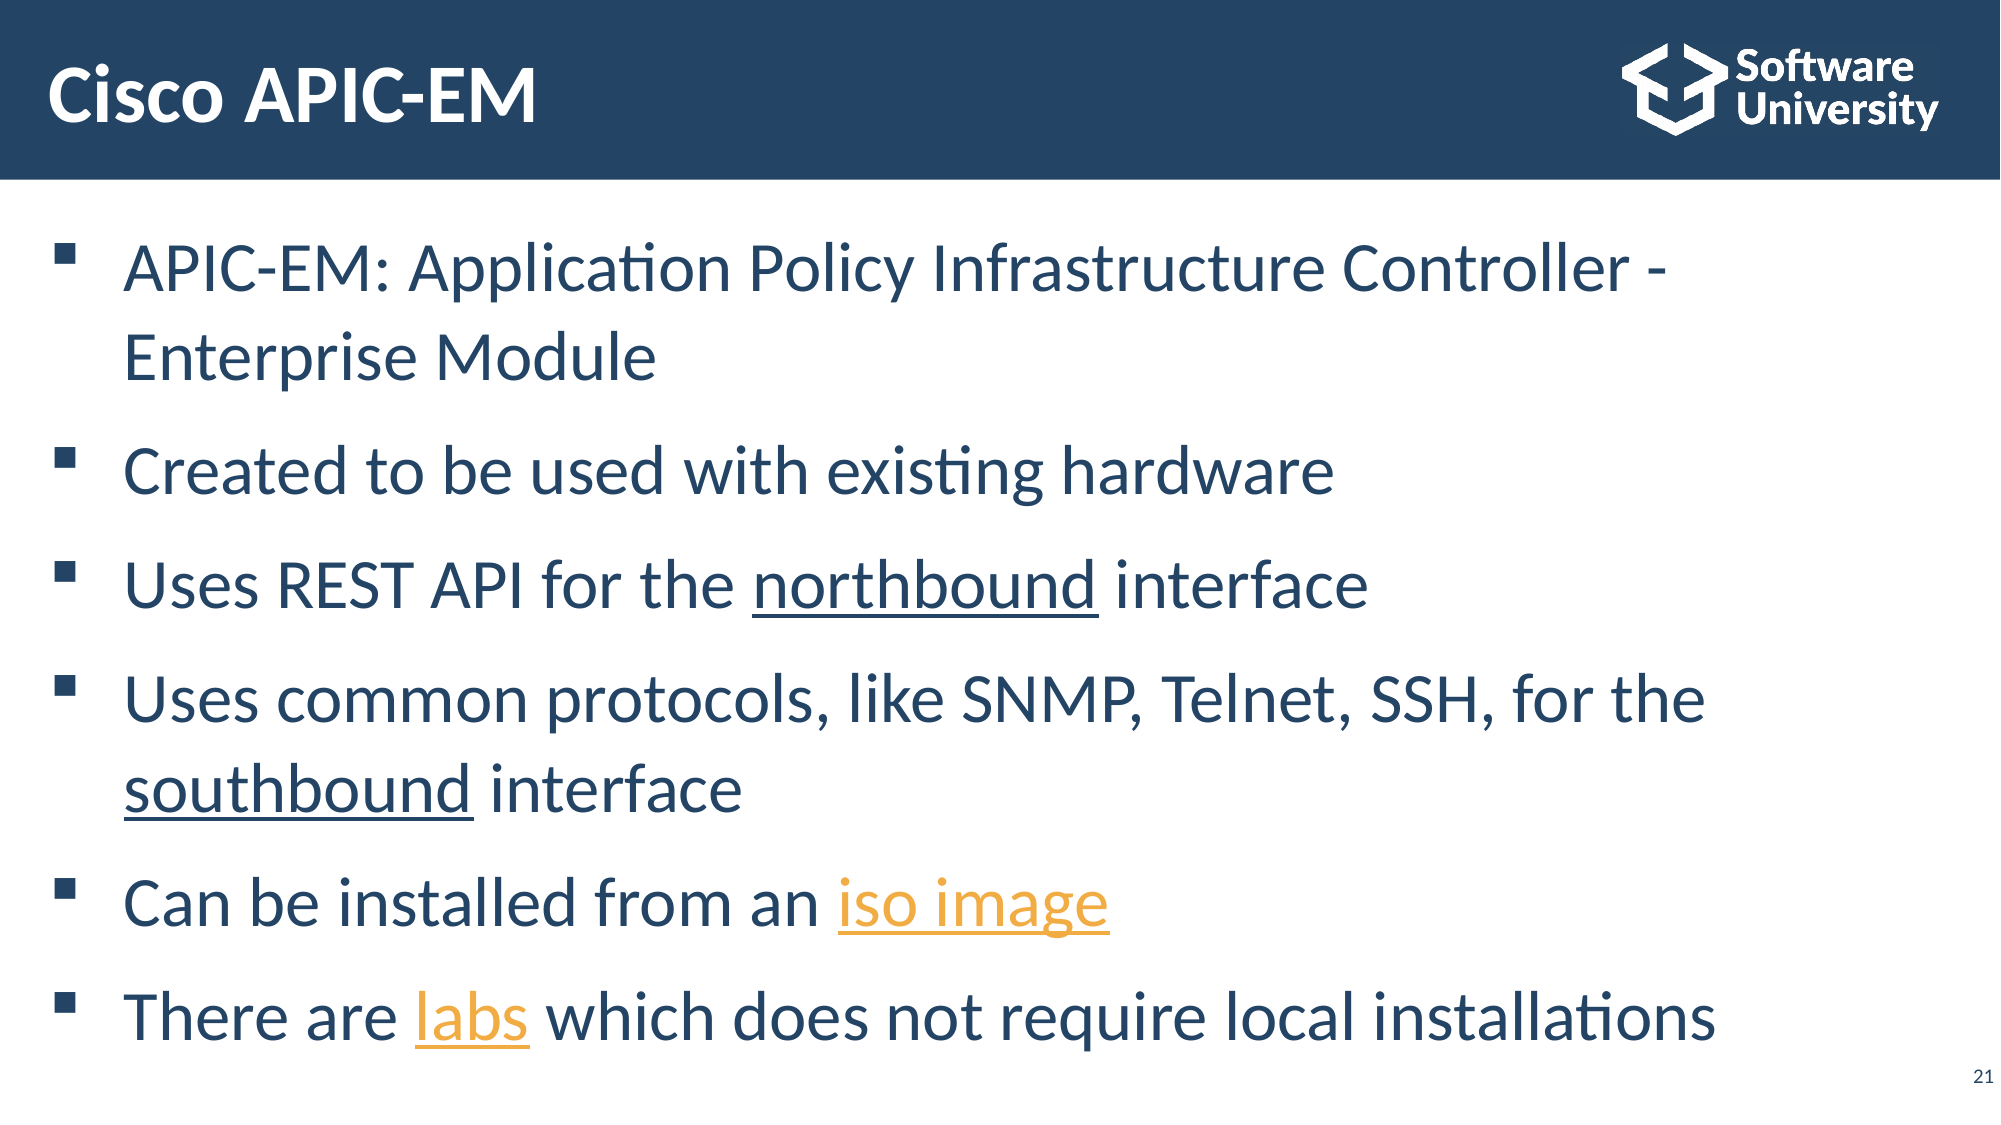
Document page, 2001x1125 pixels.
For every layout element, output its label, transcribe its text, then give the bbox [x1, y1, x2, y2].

slide_number 21 [1929, 1049, 2000, 1100]
title Cisco APIC-EM [31, 16, 1591, 162]
list APIC-EM: Application Policy Infrastructure Controller - Enterprise Module Created to be used with existing hardware Uses REST API for the northbound interface Uses common protocols, like SNMP, Telnet, SSH, for the southbound interface Can be installed from an iso image There are labs which does not require local installations [31, 210, 1970, 1109]
picture [1622, 43, 1939, 136]
